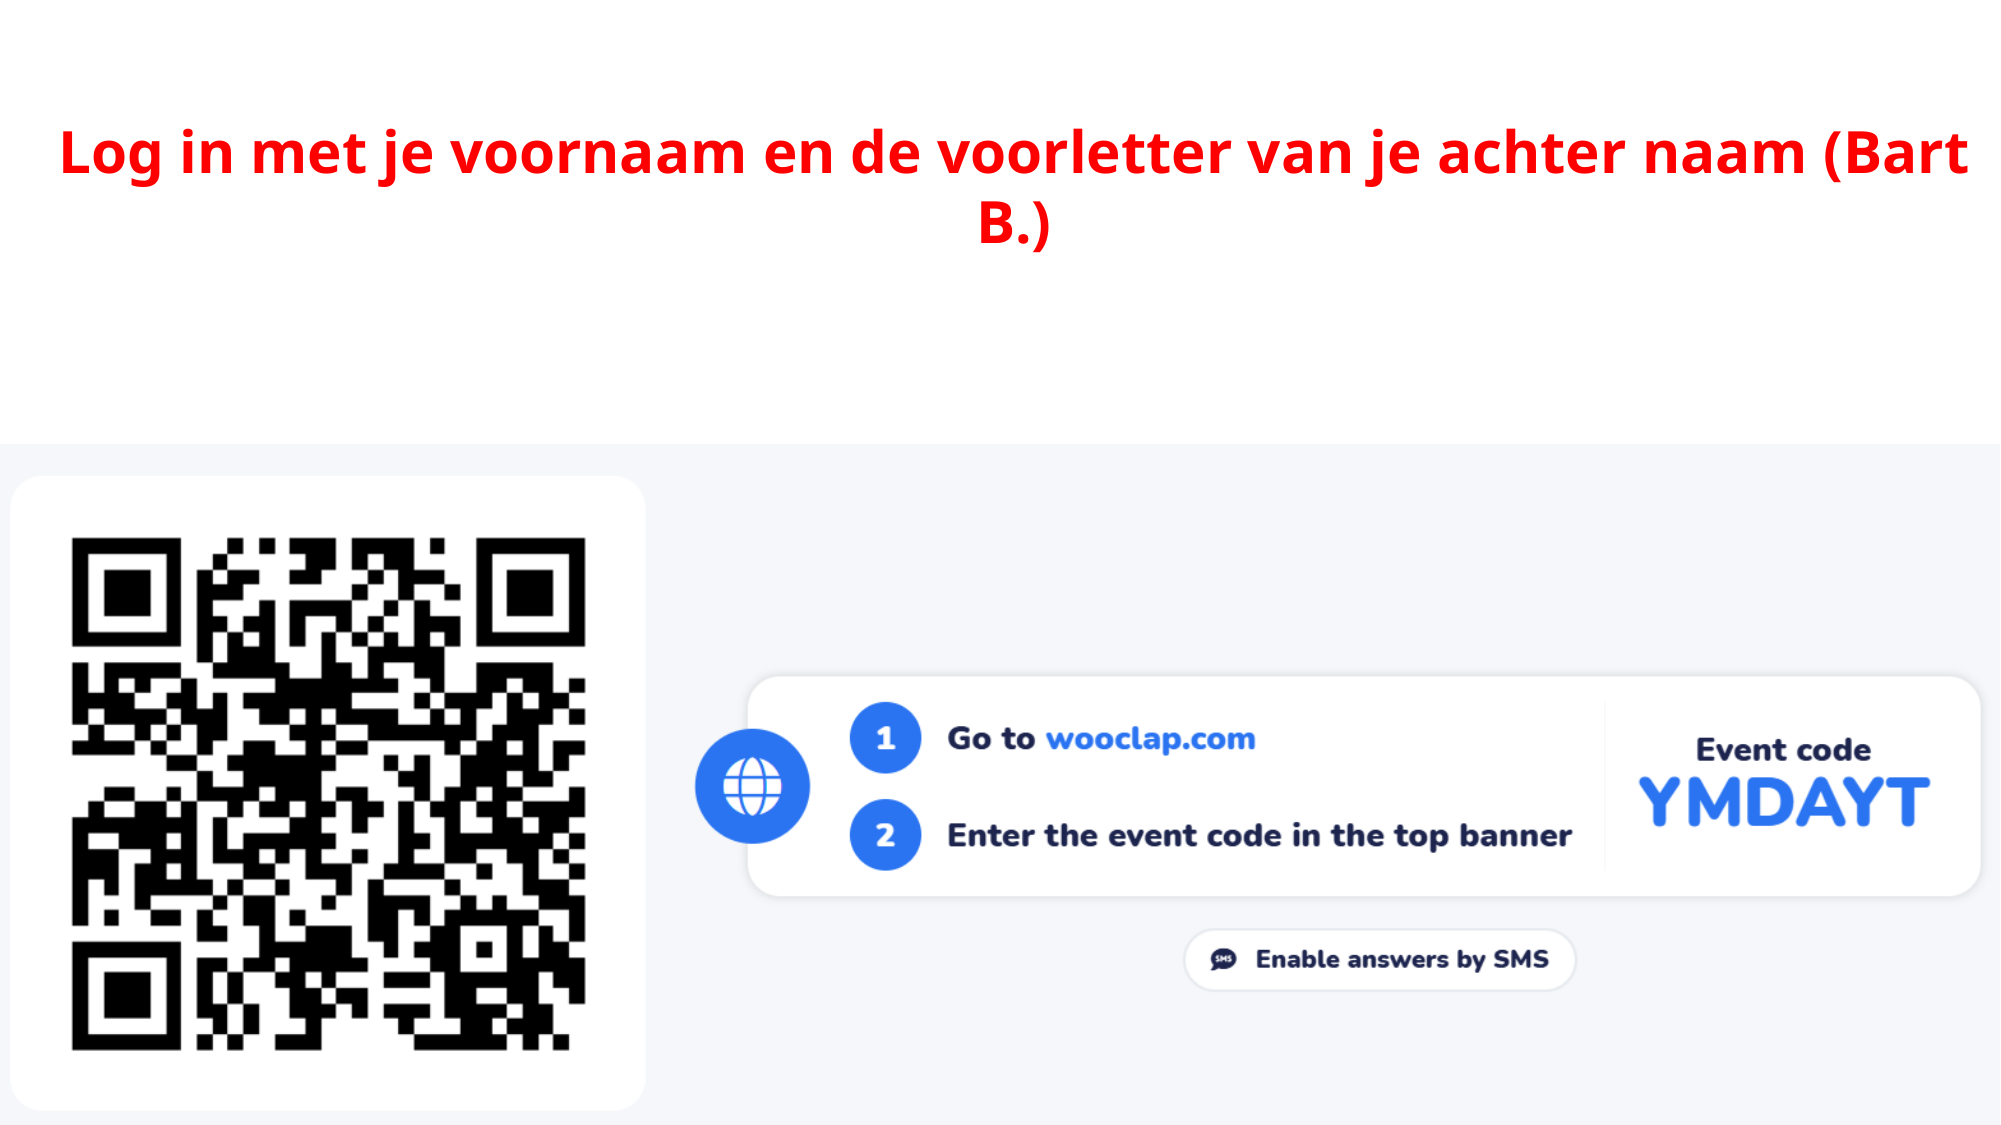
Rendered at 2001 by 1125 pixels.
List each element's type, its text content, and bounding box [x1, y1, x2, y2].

text_box Log in met je voornaam en de voorletter van je achter naam (Bart B.) [28, 107, 2000, 263]
picture [0, 444, 2000, 1125]
